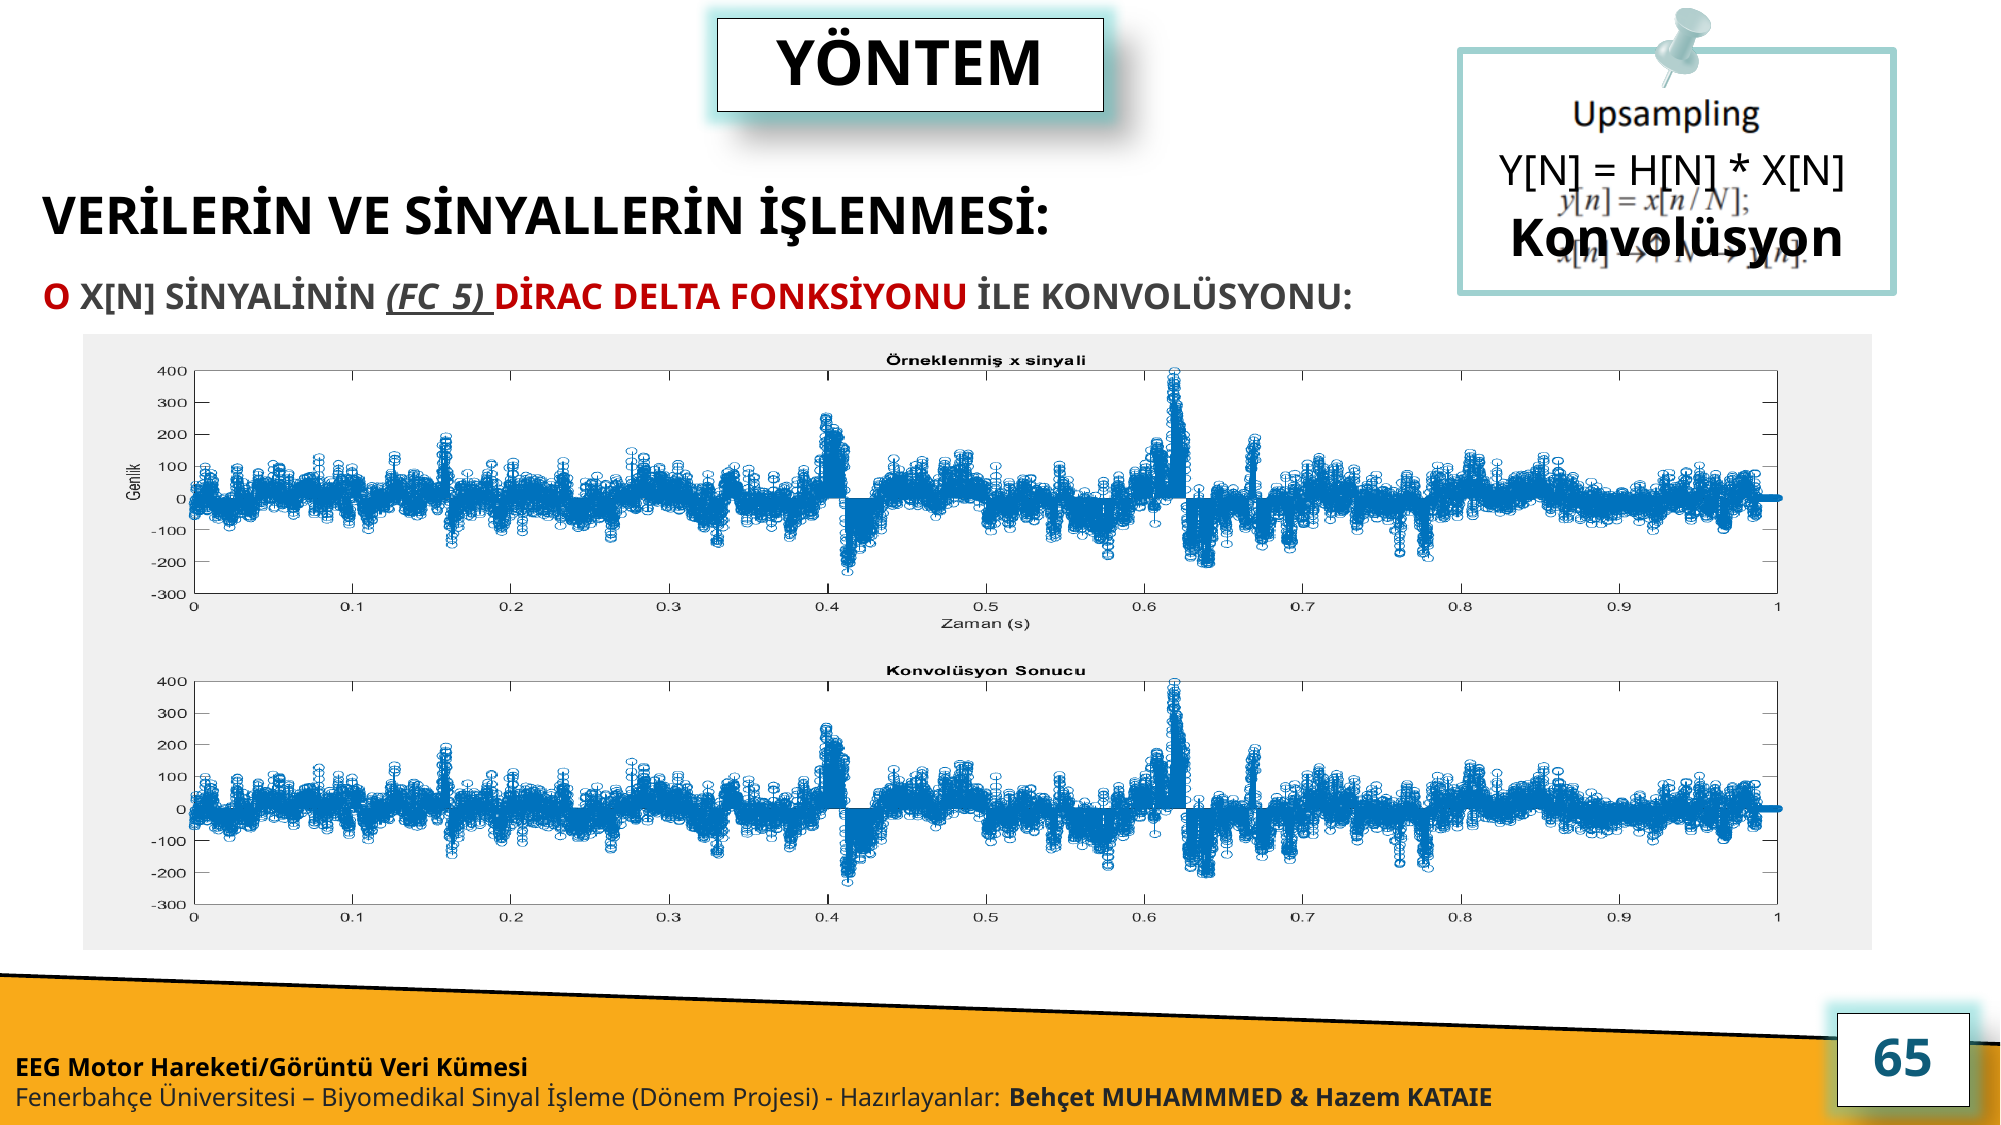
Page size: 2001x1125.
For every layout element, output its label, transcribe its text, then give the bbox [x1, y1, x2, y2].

text_box 65 [1837, 1013, 1970, 1107]
text_box O x[n] Sinyalinin (fc_5) dirac delta Fonksiyonu ile Konvolüsyonu: [27, 251, 1463, 345]
picture [1462, 8, 1891, 290]
text_box Verilerin ve sinyallerin işlenmesi: [27, 171, 1157, 251]
footer EEG Motor Hareketi/Görüntü Veri Kümesi Fenerbahçe Üniversitesi – Biyomedikal Sinyal İşleme (Dönem Projesi) - Hazırlayanlar: Behçet MUHAMMMED & Hazem KATAIE [0, 1044, 1523, 1118]
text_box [1530, 91, 1837, 267]
text_box yöntem [717, 18, 1104, 112]
picture [83, 334, 1872, 950]
